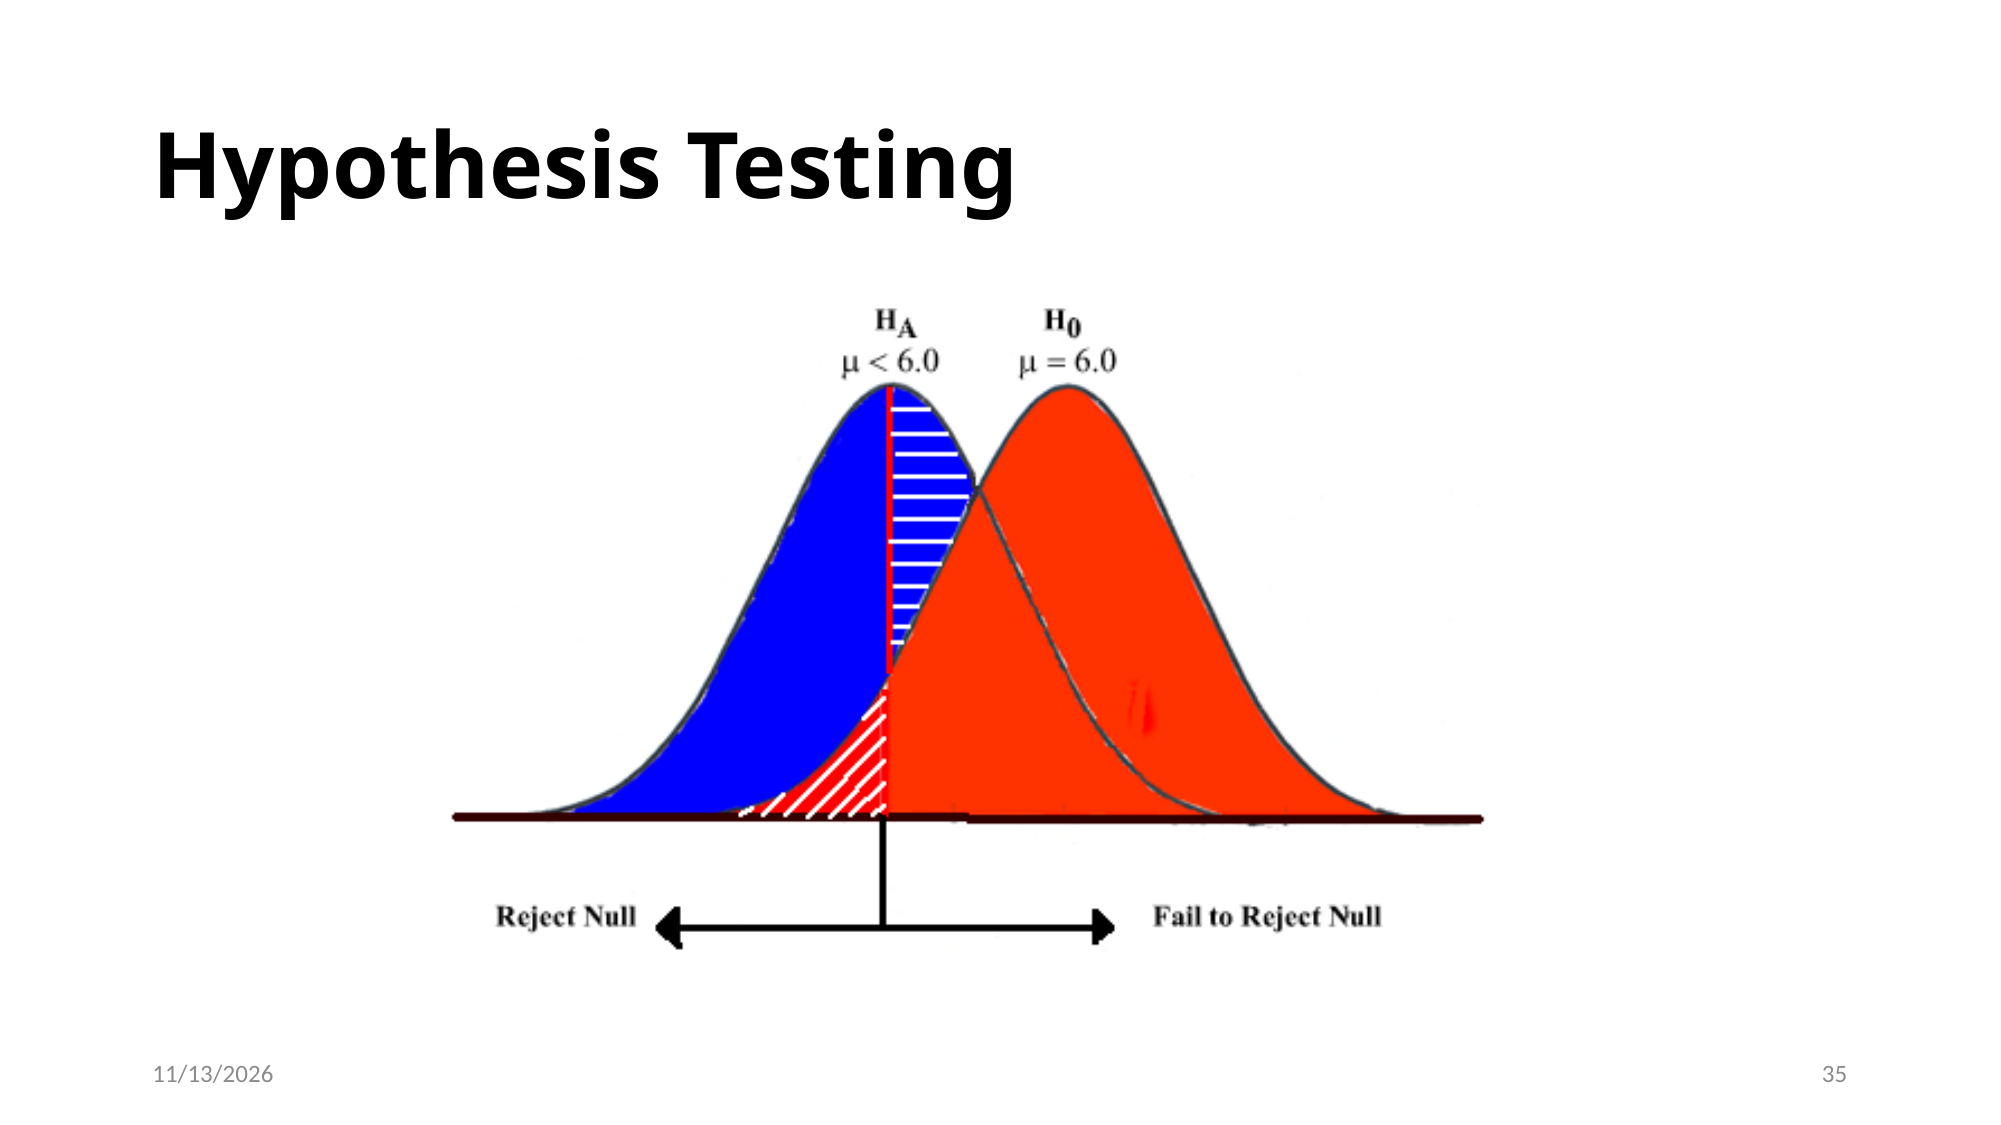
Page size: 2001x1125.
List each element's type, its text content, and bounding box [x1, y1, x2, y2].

slide_number 35 [1412, 1042, 1863, 1103]
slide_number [137, 1042, 588, 1103]
title Hypothesis Testing [137, 59, 1863, 278]
picture [437, 298, 1500, 970]
